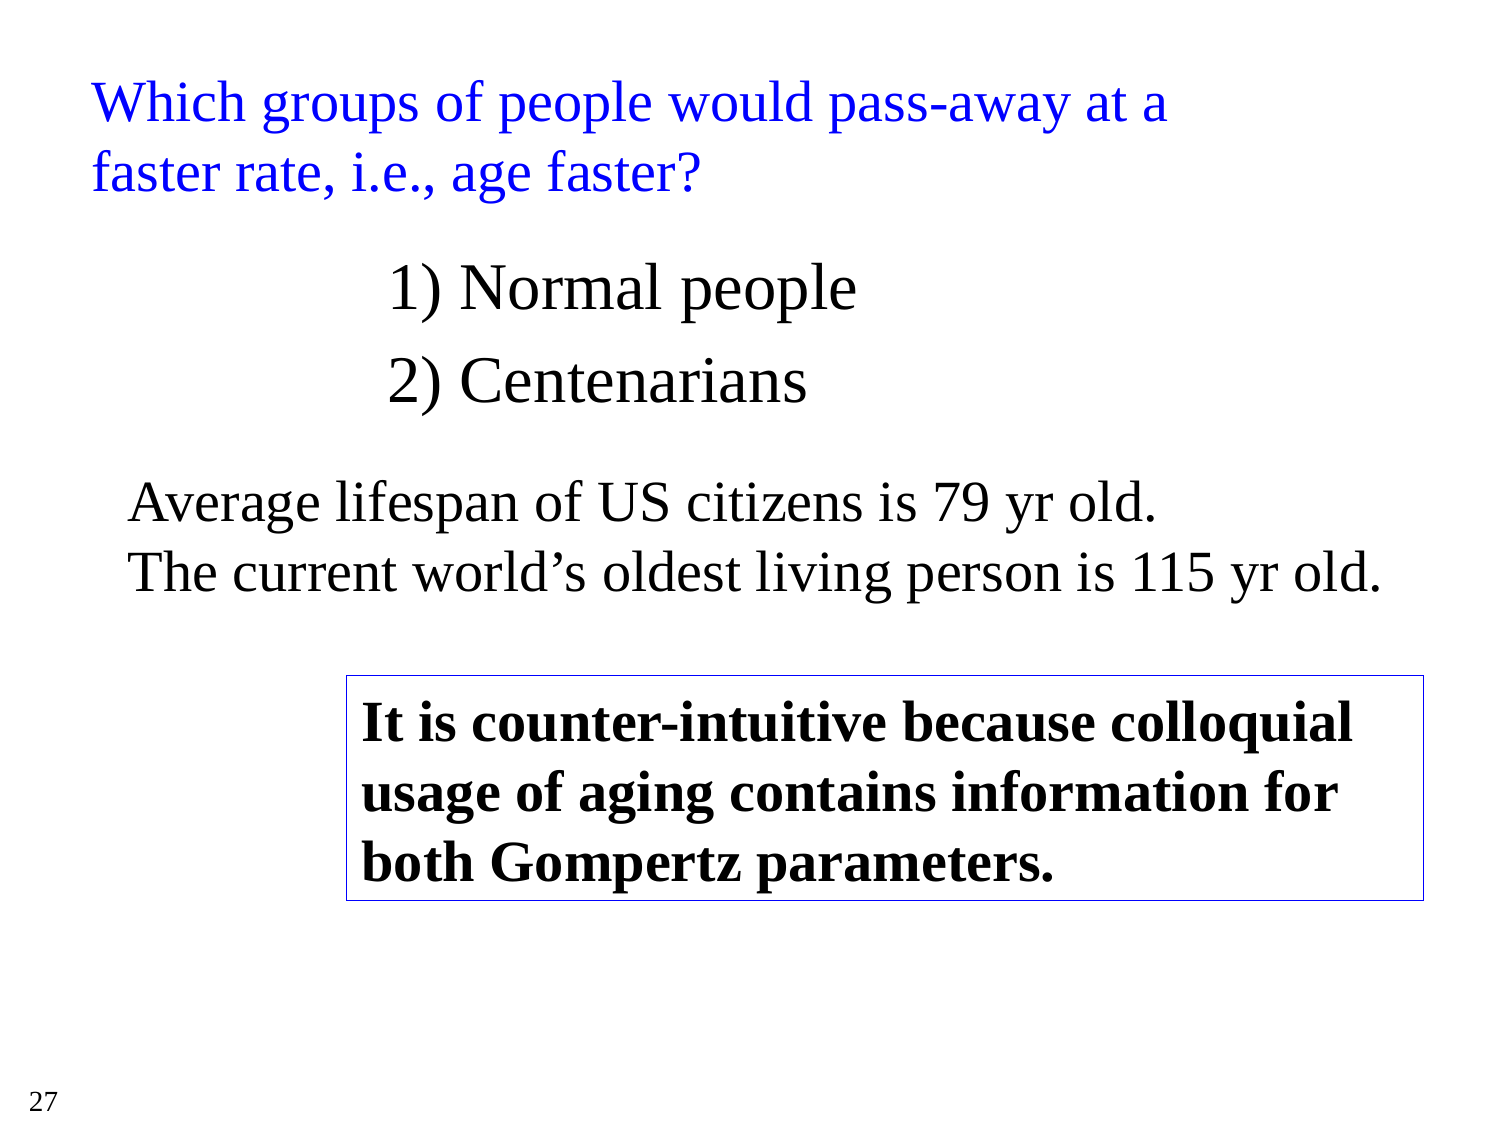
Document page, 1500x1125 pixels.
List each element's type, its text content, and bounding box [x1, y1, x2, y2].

text_box Average lifespan of US citizens is 79 yr old. The current world’s oldest living person is 115 yr old. [113, 455, 1399, 610]
list 1) Normal people 2) Centenarians [371, 234, 1208, 436]
text_box It is counter-intuitive because colloquial usage of aging contains information for both Gompertz parameters. [346, 675, 1424, 901]
title Which groups of people would pass-away at a faster rate, i.e., age faster? [76, 39, 1201, 228]
